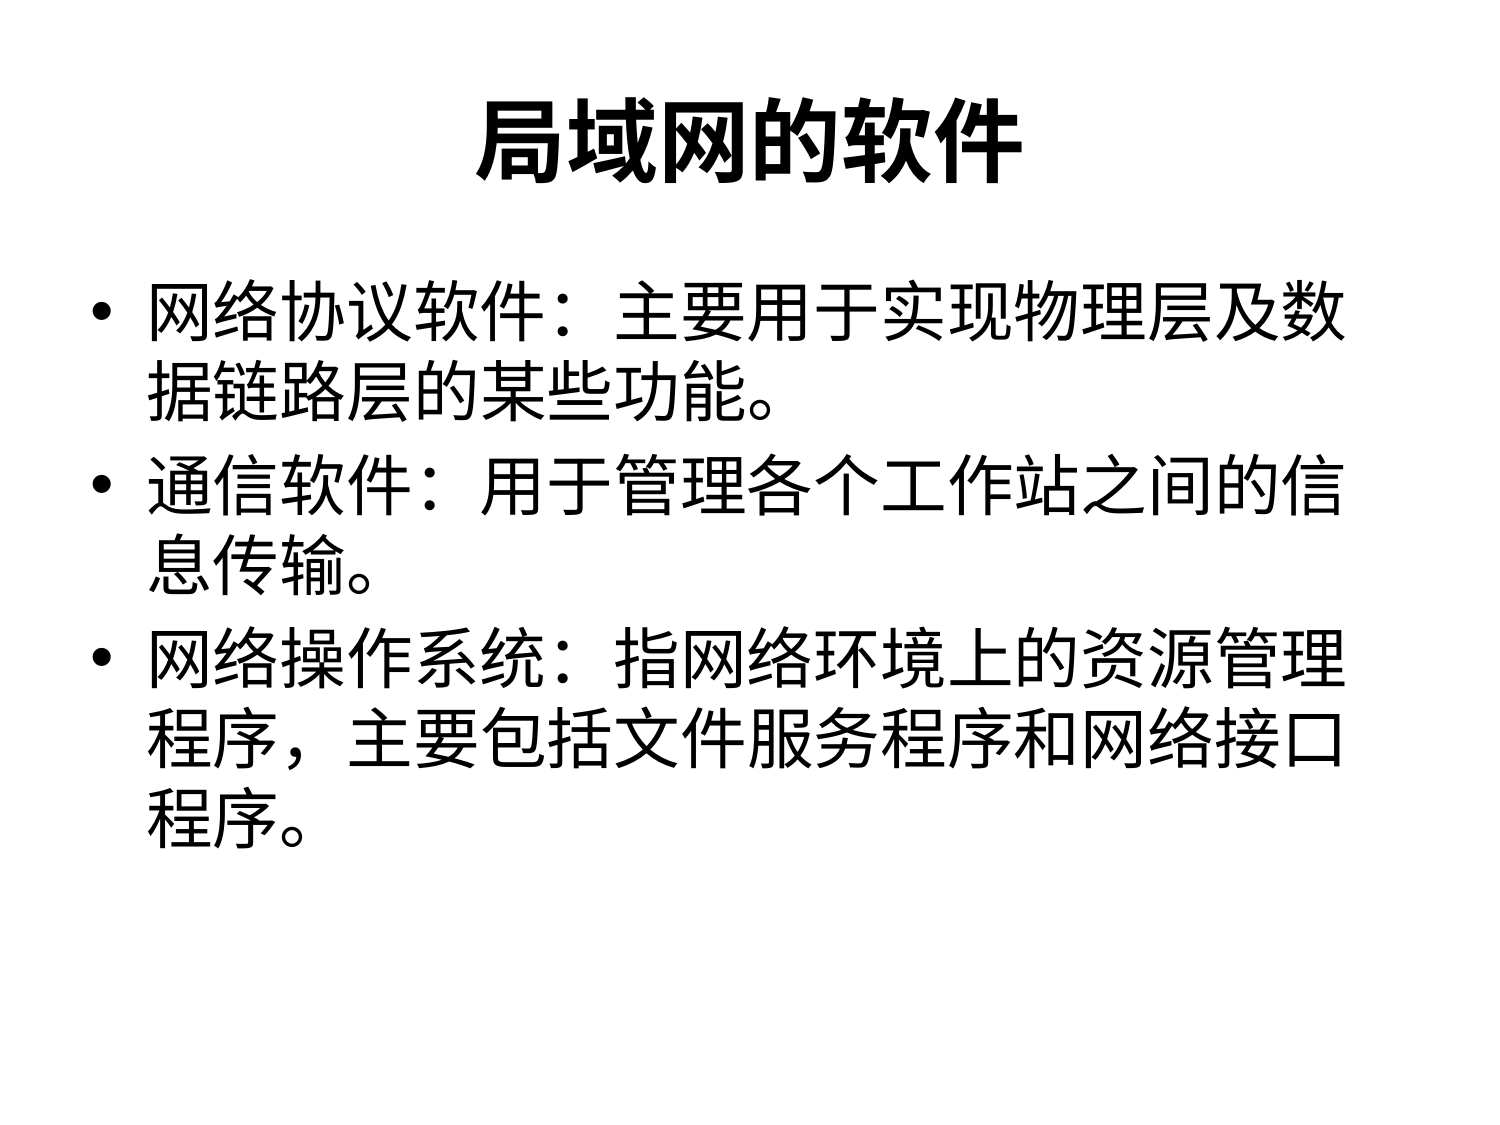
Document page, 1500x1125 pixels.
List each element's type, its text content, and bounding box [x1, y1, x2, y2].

list 网络协议软件：主要用于实现物理层及数据链路层的某些功能。 通信软件：用于管理各个工作站之间的信息传输。 网络操作系统：指网络环境上的资源管理程序，主要包括文件服务程序和网络接口程序。 [75, 262, 1425, 1005]
title 局域网的软件 [75, 45, 1425, 233]
